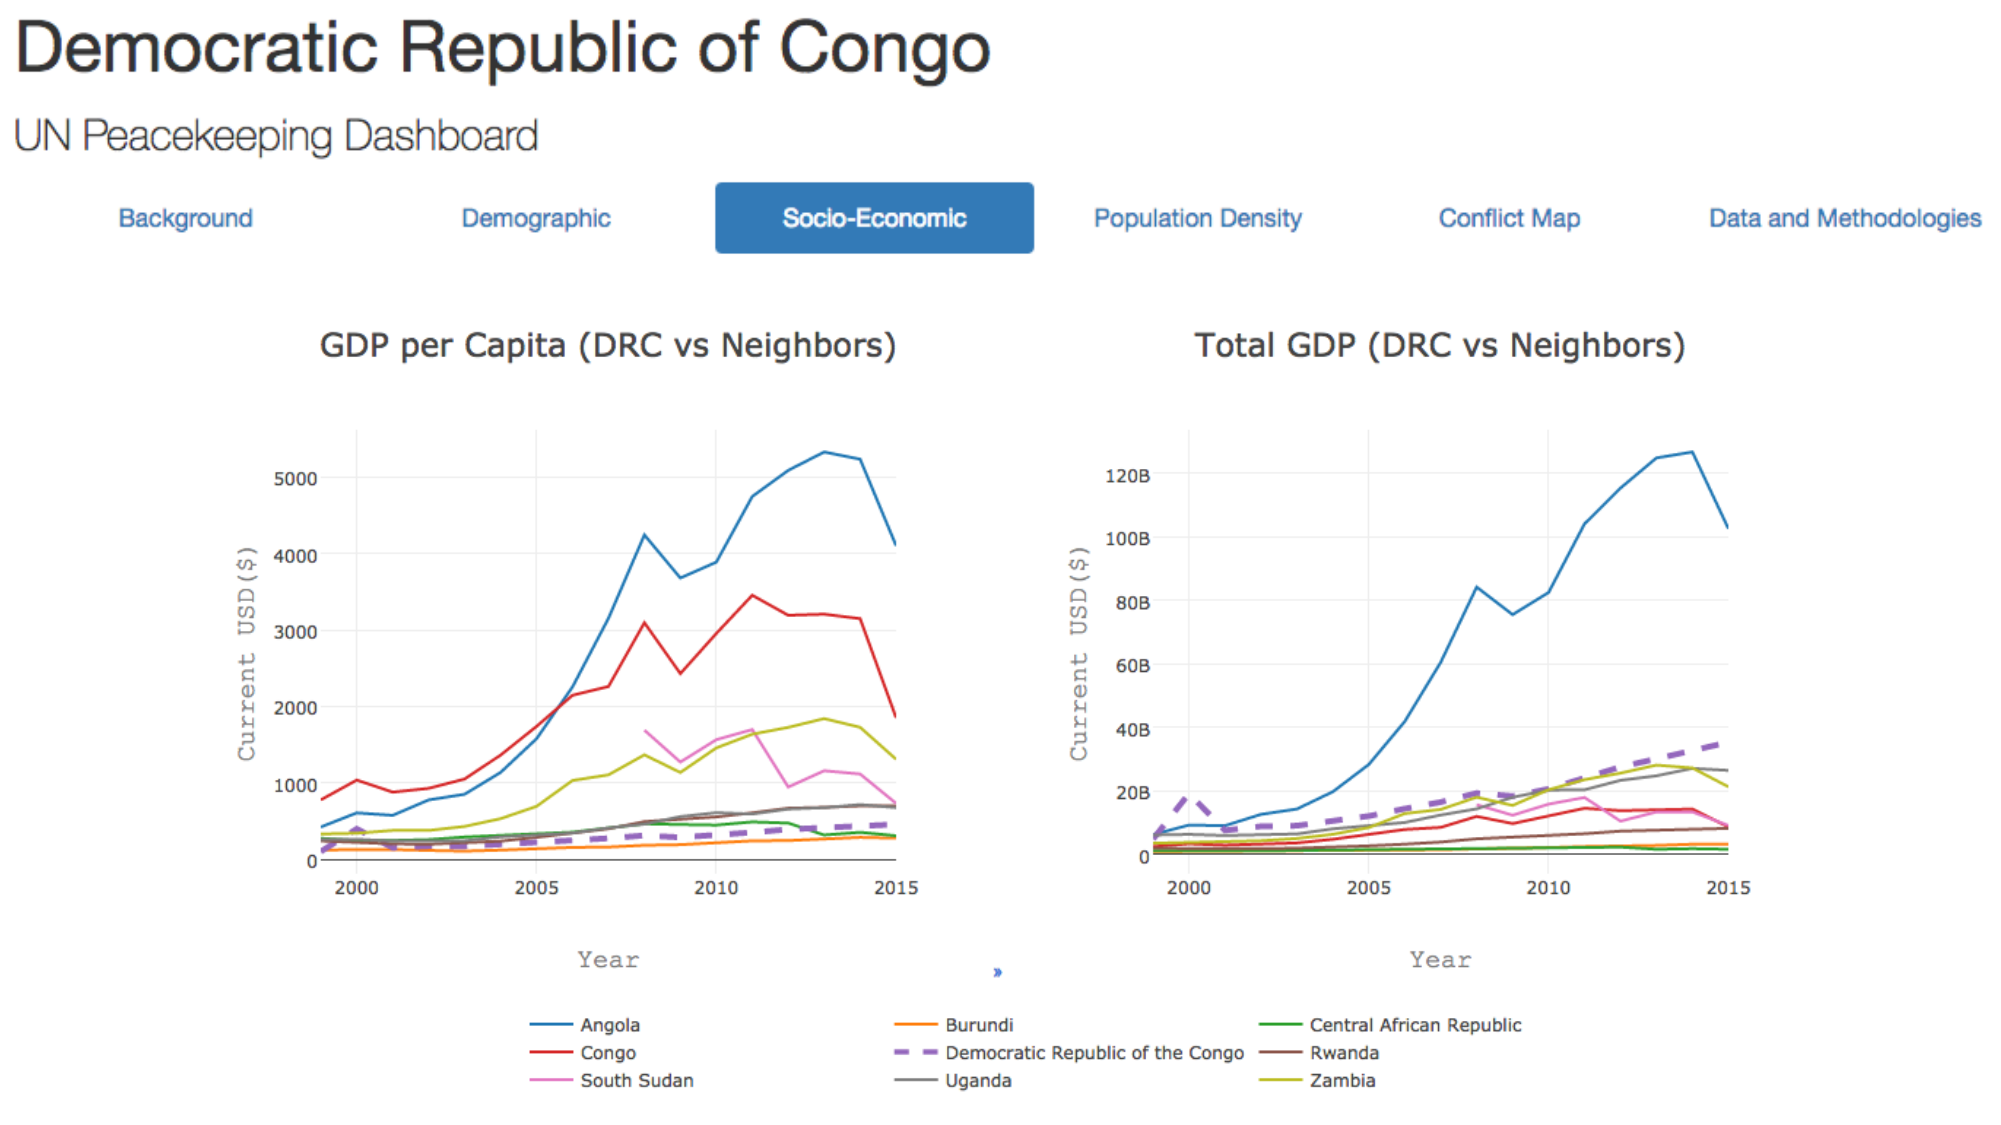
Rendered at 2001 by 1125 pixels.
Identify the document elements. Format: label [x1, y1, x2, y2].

picture [213, 303, 1787, 1112]
picture [0, 0, 2000, 279]
